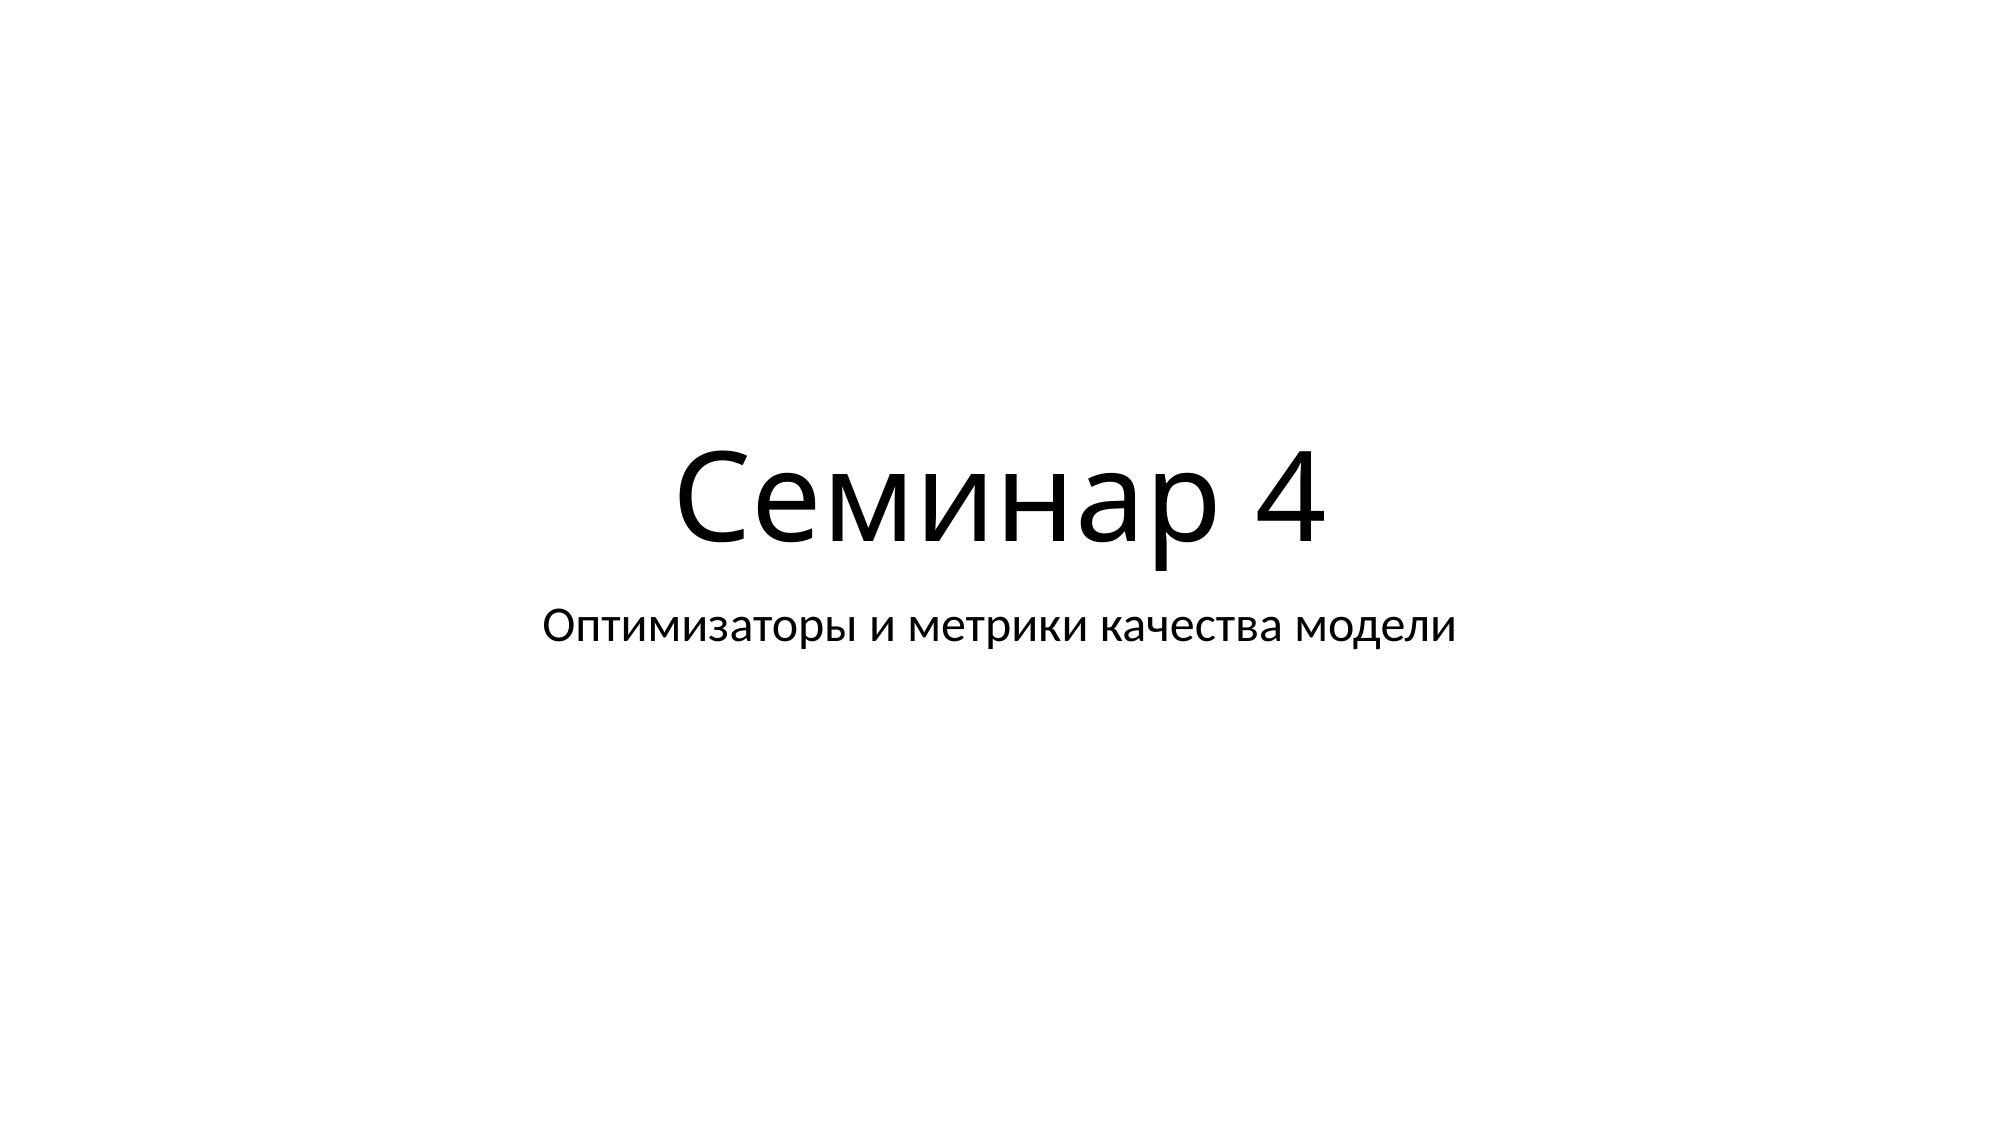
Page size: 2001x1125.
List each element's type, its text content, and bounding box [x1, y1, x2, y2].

subtitle Оптимизаторы и метрики качества модели [249, 590, 1750, 863]
title Семинар 4 [249, 184, 1750, 576]
